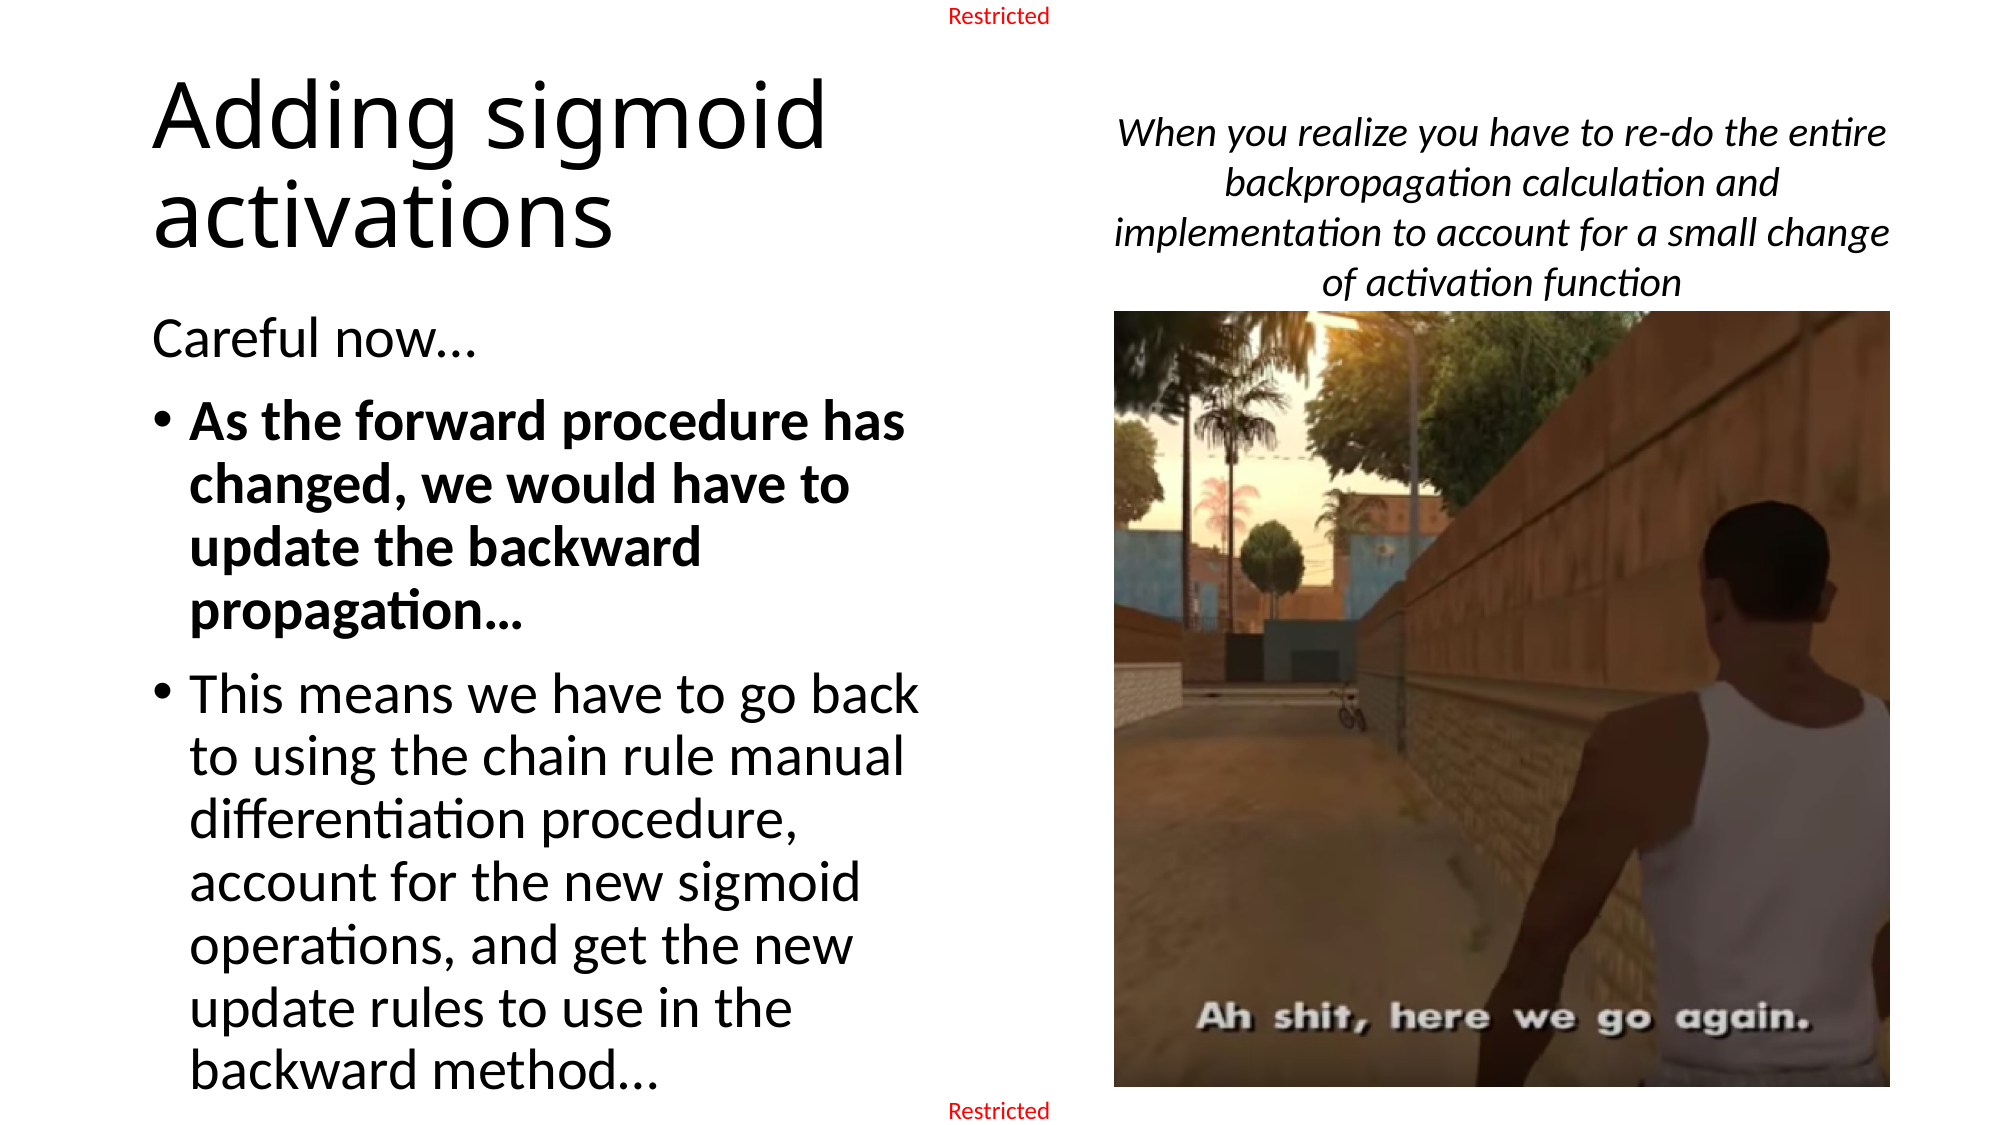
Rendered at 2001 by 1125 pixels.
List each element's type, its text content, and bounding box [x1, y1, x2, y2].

list Careful now… As the forward procedure has changed, we would have to update the backward propagation… This means we have to go back to using the chain rule manual differentiation procedure, account for the new sigmoid operations, and get the new update rules to use in the backward method… [137, 299, 988, 1125]
picture [1114, 311, 1890, 1087]
title Adding sigmoid activations [137, 59, 1863, 278]
text_box When you realize you have to re-do the entire backpropagation calculation and implementation to account for a small change of activation function [1098, 97, 1907, 313]
